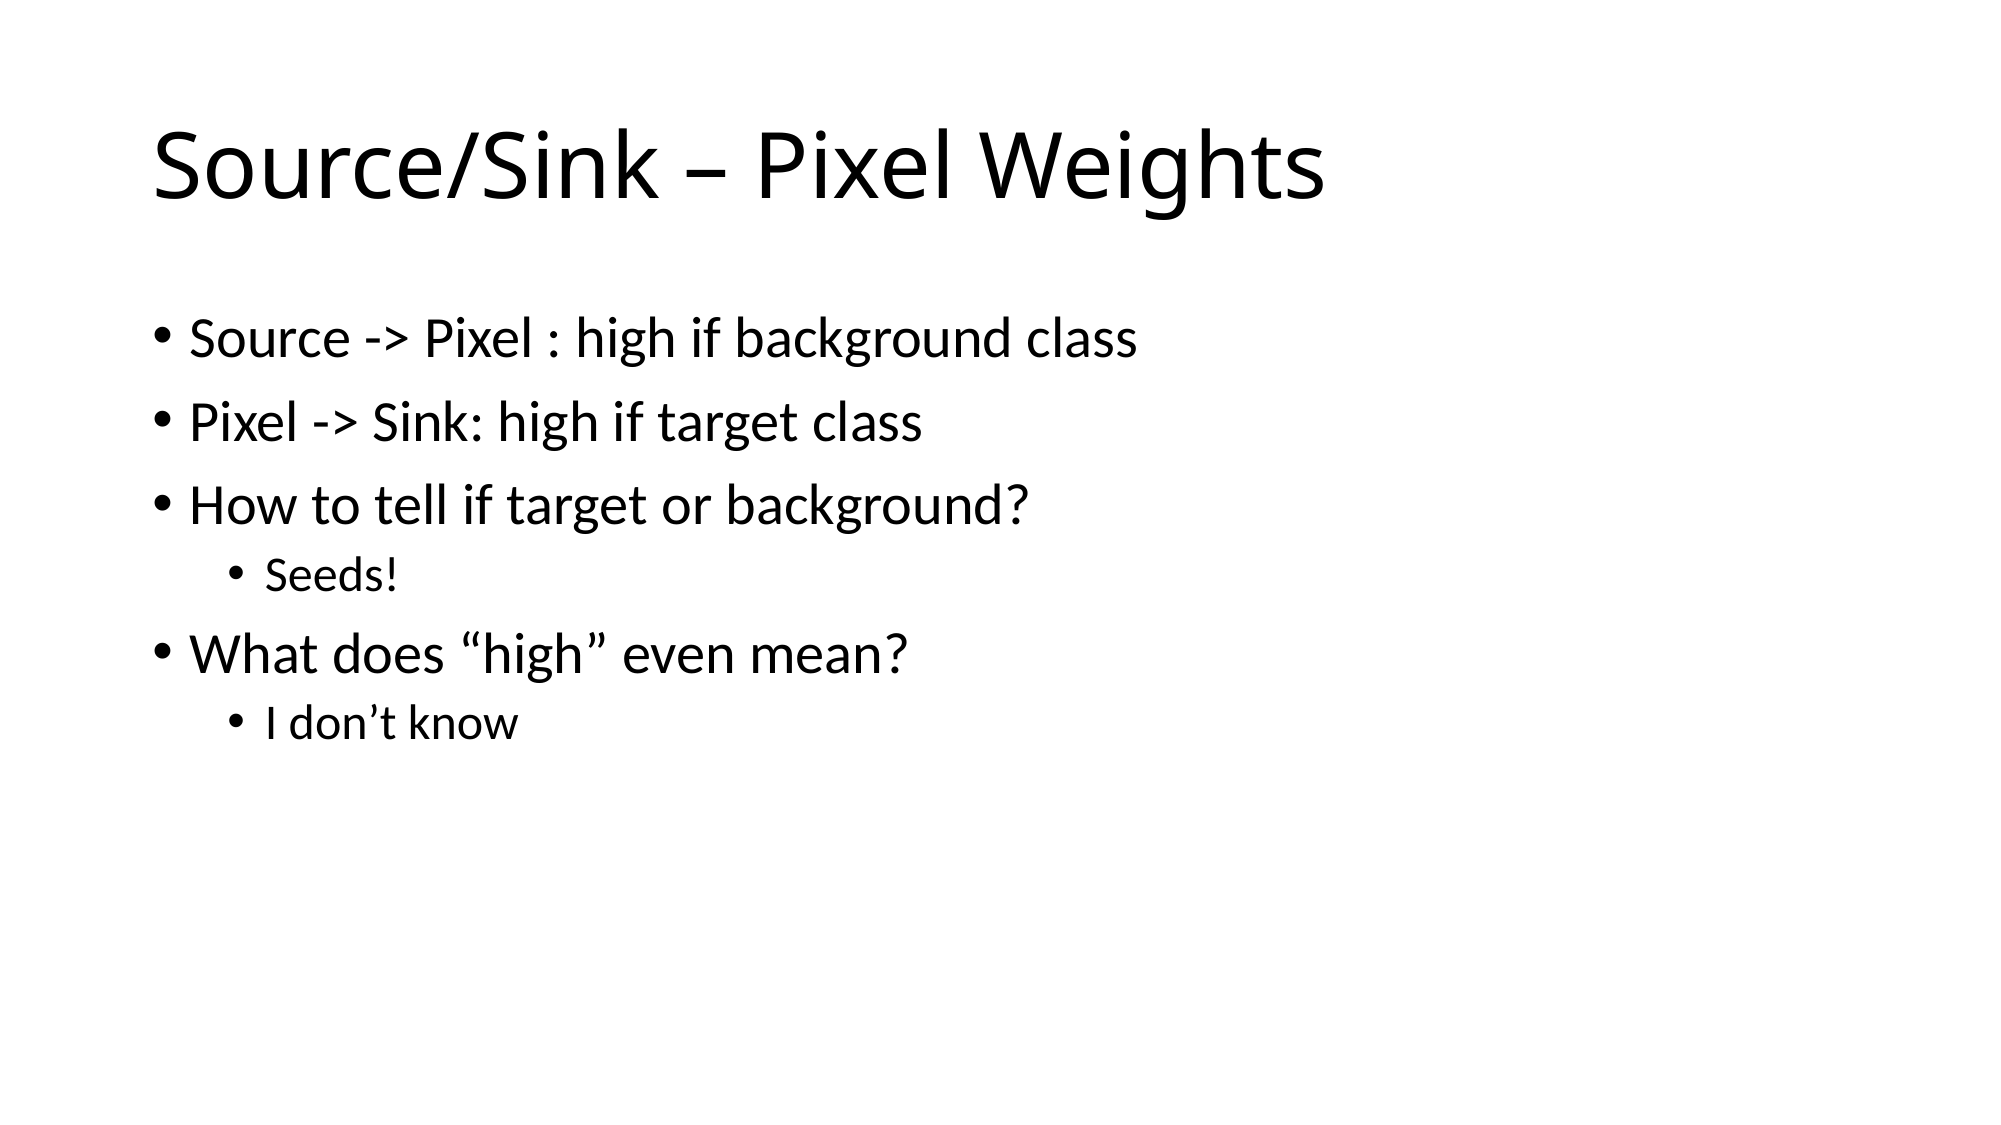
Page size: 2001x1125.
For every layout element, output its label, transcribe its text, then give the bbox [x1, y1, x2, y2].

title Source/Sink – Pixel Weights [137, 59, 1863, 278]
list Source -> Pixel : high if background class Pixel -> Sink: high if target class How to tell if target or background? Seeds! What does “high” even mean? I don’t know [137, 299, 1863, 1014]
